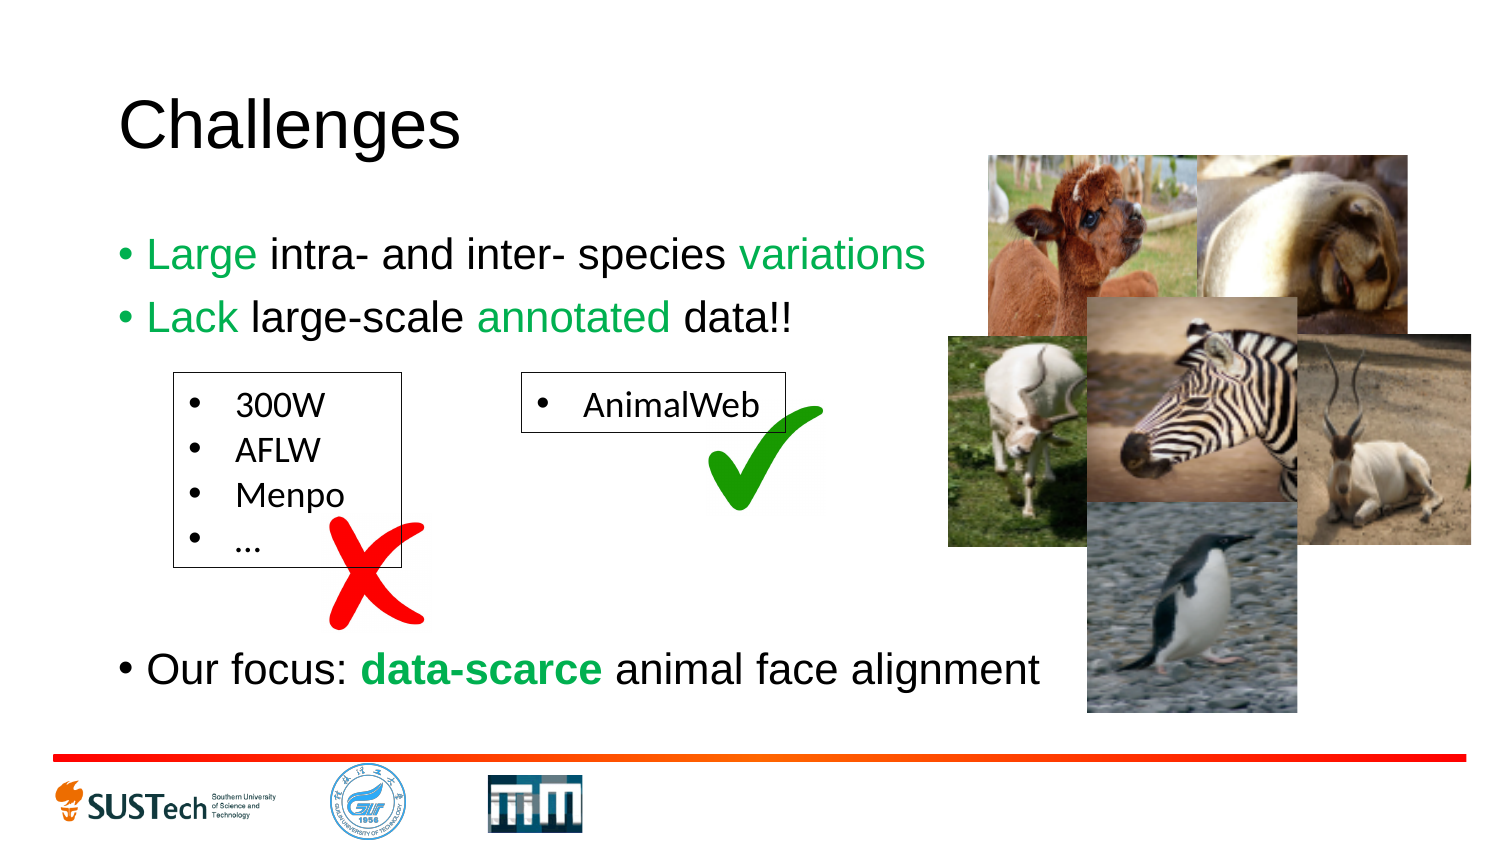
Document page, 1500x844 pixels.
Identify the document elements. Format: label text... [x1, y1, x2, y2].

text_box 300W AFLW Menpo … [173, 372, 402, 568]
picture [937, 144, 1478, 721]
list Large intra- and inter- species variations Lack large-scale annotated data!! Our focus: data-scarce animal face alignment [103, 224, 1397, 760]
picture [321, 513, 432, 633]
picture [706, 399, 826, 516]
picture [330, 763, 406, 840]
text_box AnimalWeb [521, 372, 786, 433]
title Challenges [103, 44, 1397, 208]
picture [487, 775, 583, 833]
picture [49, 775, 278, 832]
